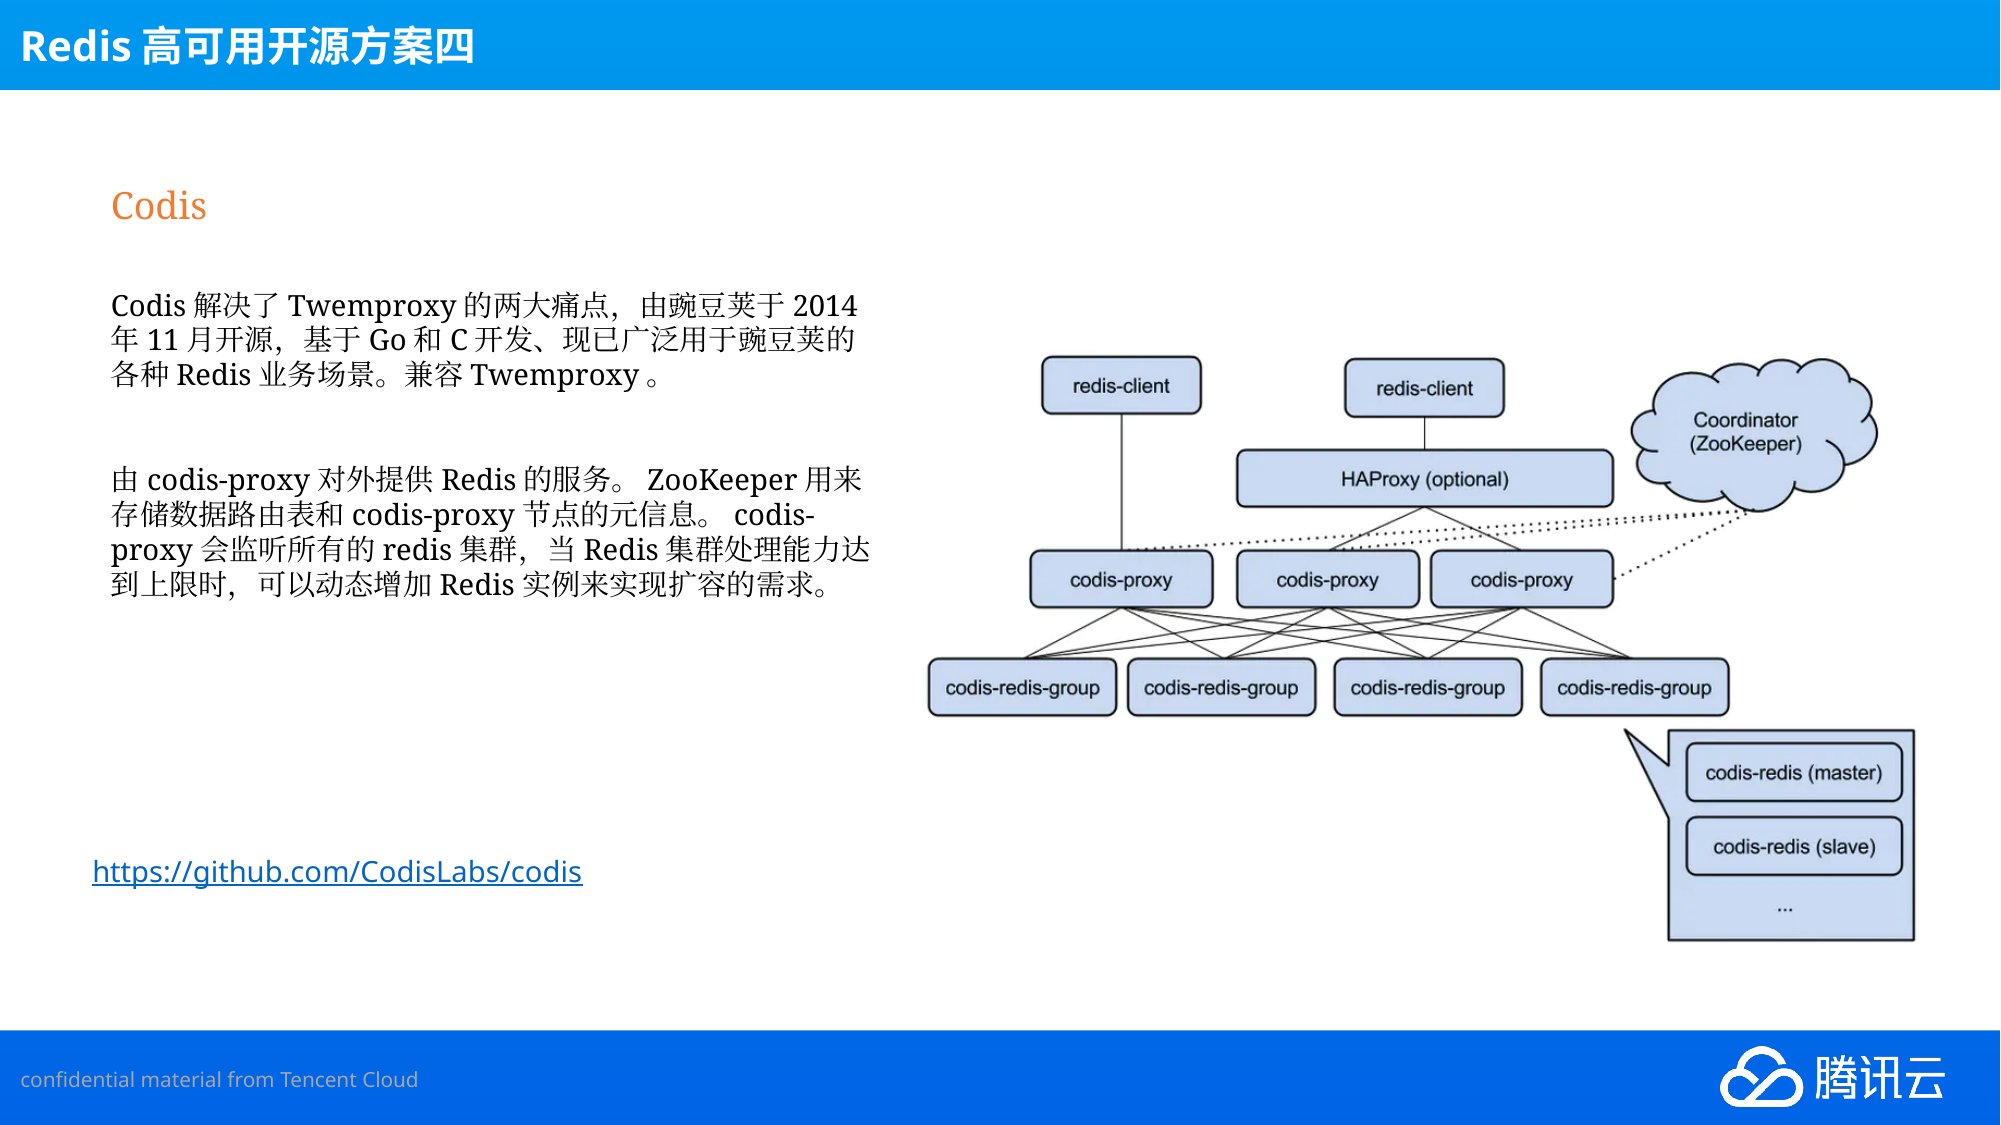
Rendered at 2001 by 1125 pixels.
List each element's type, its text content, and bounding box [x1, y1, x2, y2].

text_box Codis [96, 174, 862, 235]
text_box Codis解决了Twemproxy的两大痛点，由豌豆荚于2014年11月开源，基于Go和C开发、现已广泛用于豌豆荚的各种Redis业务场景。兼容Twemproxy。 由codis-proxy对外提供Redis的服务。ZooKeeper用来存储数据路由表和codis-proxy节点的元信息。codis-proxy会监听所有的redis集群，当Redis集群处理能力达到上限时，可以动态增加Redis实例来实现扩容的需求。 [96, 279, 894, 609]
picture [1720, 1046, 1945, 1107]
text_box https://github.com/CodisLabs/codis [77, 845, 598, 901]
text_box Redis高可用开源方案四 [4, 7, 1155, 89]
picture [894, 246, 1938, 972]
